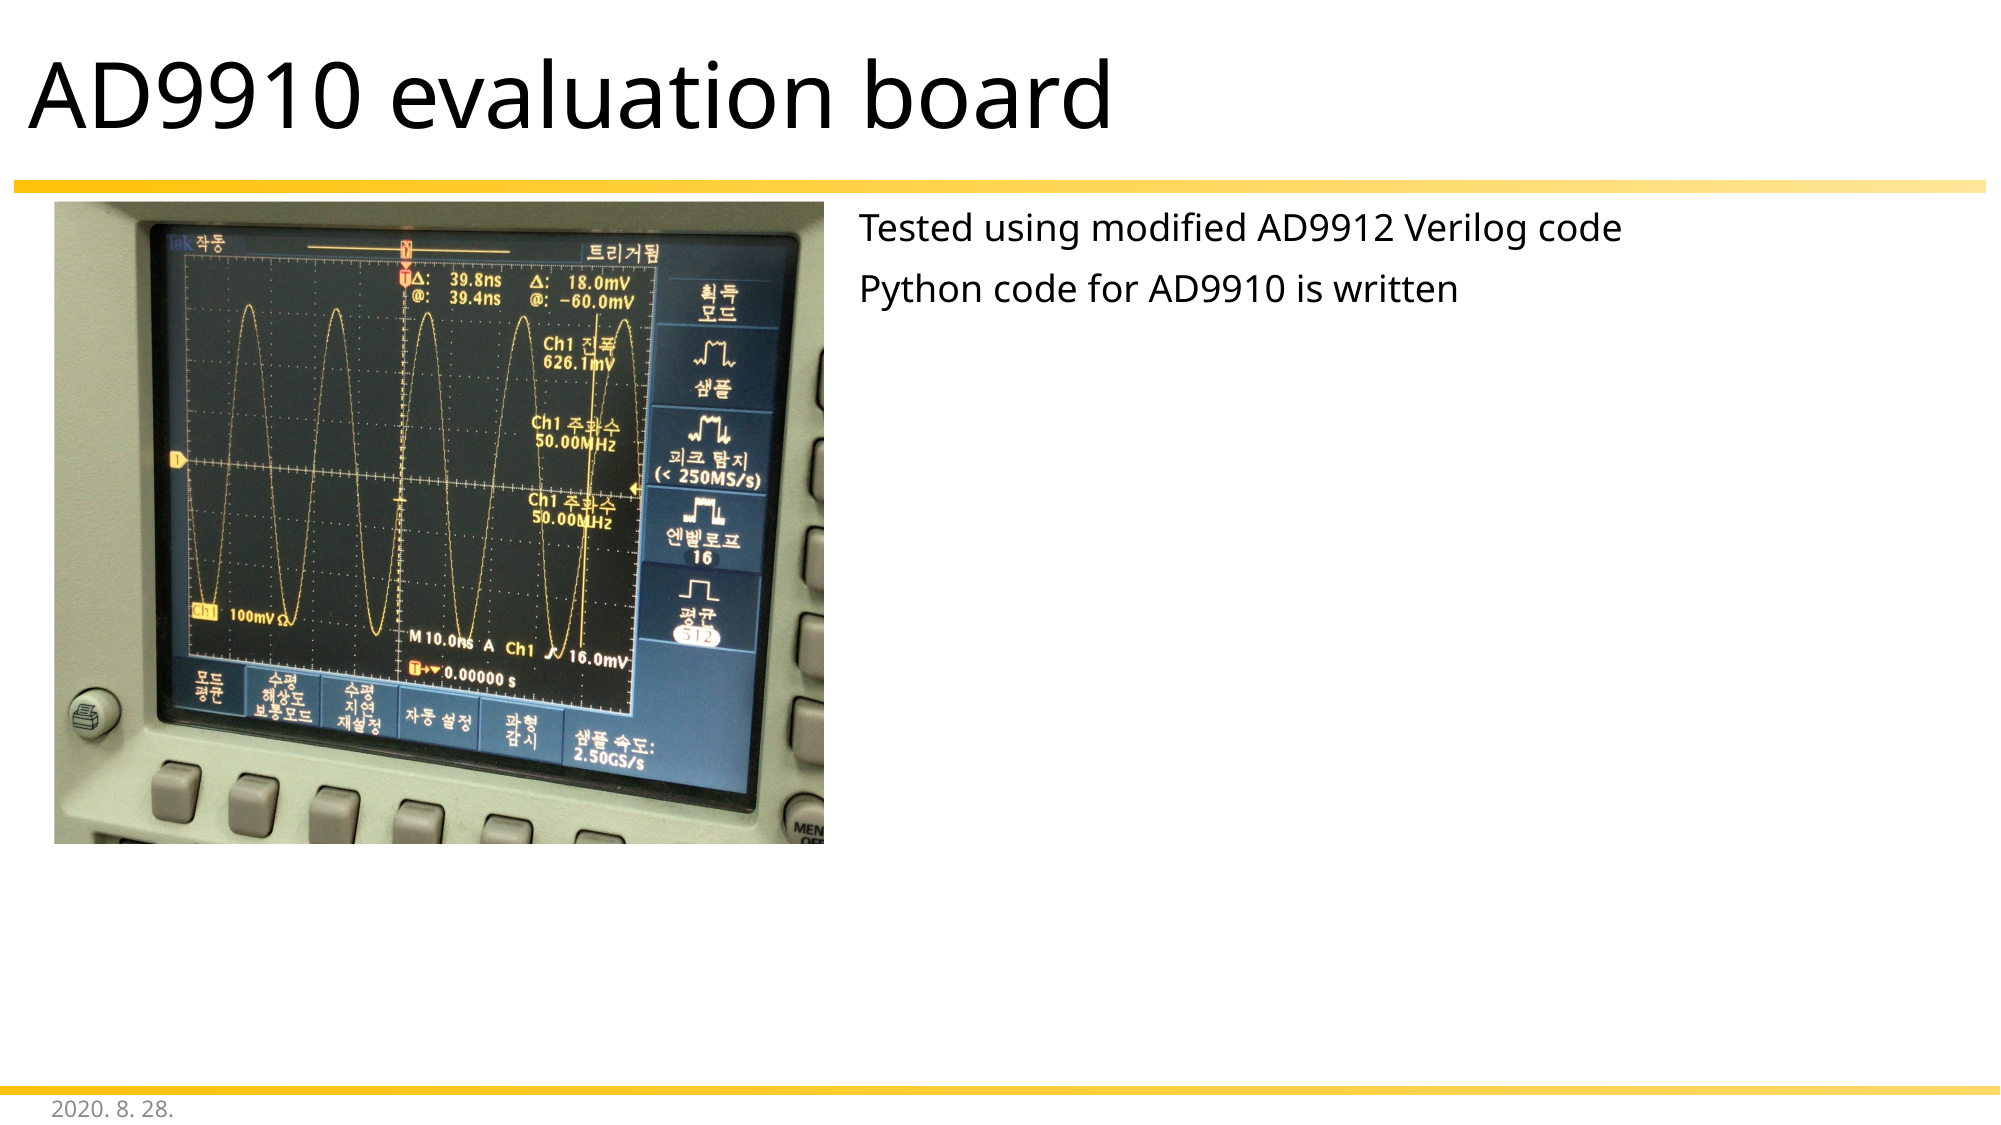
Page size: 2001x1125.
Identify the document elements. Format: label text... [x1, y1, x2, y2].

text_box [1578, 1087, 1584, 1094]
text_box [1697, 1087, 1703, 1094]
picture [55, 137, 824, 907]
slide_number 2020. 8. 28. [36, 1078, 486, 1125]
list Tested using modified AD9912 Verilog code Python code for AD9910 is written [843, 201, 1986, 1014]
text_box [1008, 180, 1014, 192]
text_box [1948, 1087, 1956, 1094]
title AD9910 evaluation board [13, 25, 1986, 173]
